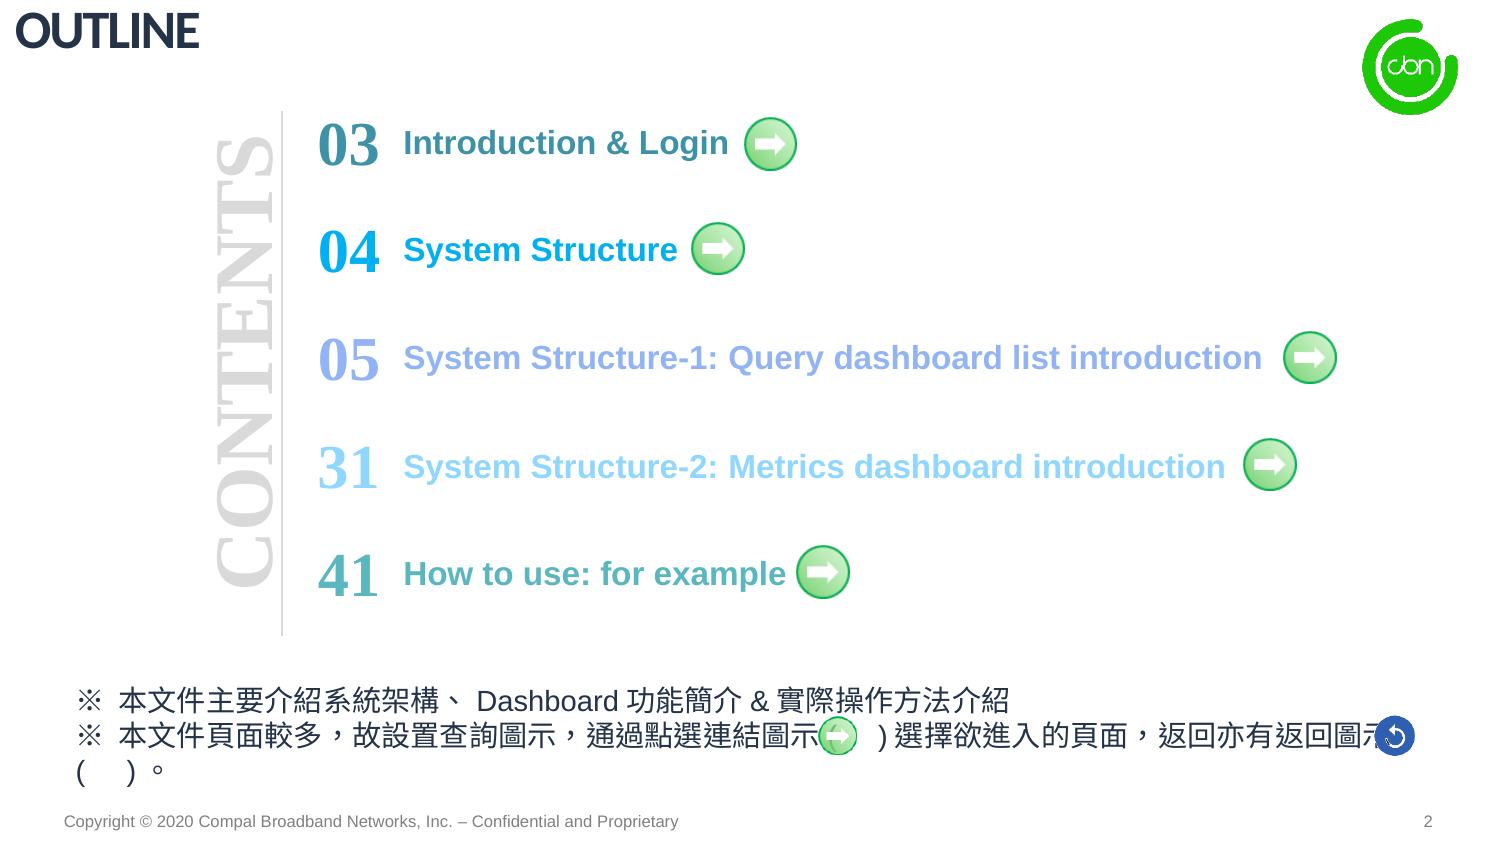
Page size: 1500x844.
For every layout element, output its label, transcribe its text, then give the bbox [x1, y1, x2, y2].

slide_number 2 [1372, 802, 1448, 839]
picture [1243, 437, 1297, 491]
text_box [299, 310, 1311, 403]
picture [796, 545, 850, 599]
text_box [298, 202, 699, 295]
text_box CONTENTS [181, 79, 297, 647]
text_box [298, 418, 1326, 510]
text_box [298, 95, 812, 187]
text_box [60, 674, 1481, 761]
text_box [299, 526, 933, 618]
text_box outline [0, 0, 1375, 86]
picture [1362, 19, 1458, 115]
picture [1283, 331, 1337, 385]
picture [691, 221, 745, 275]
picture [744, 117, 797, 171]
